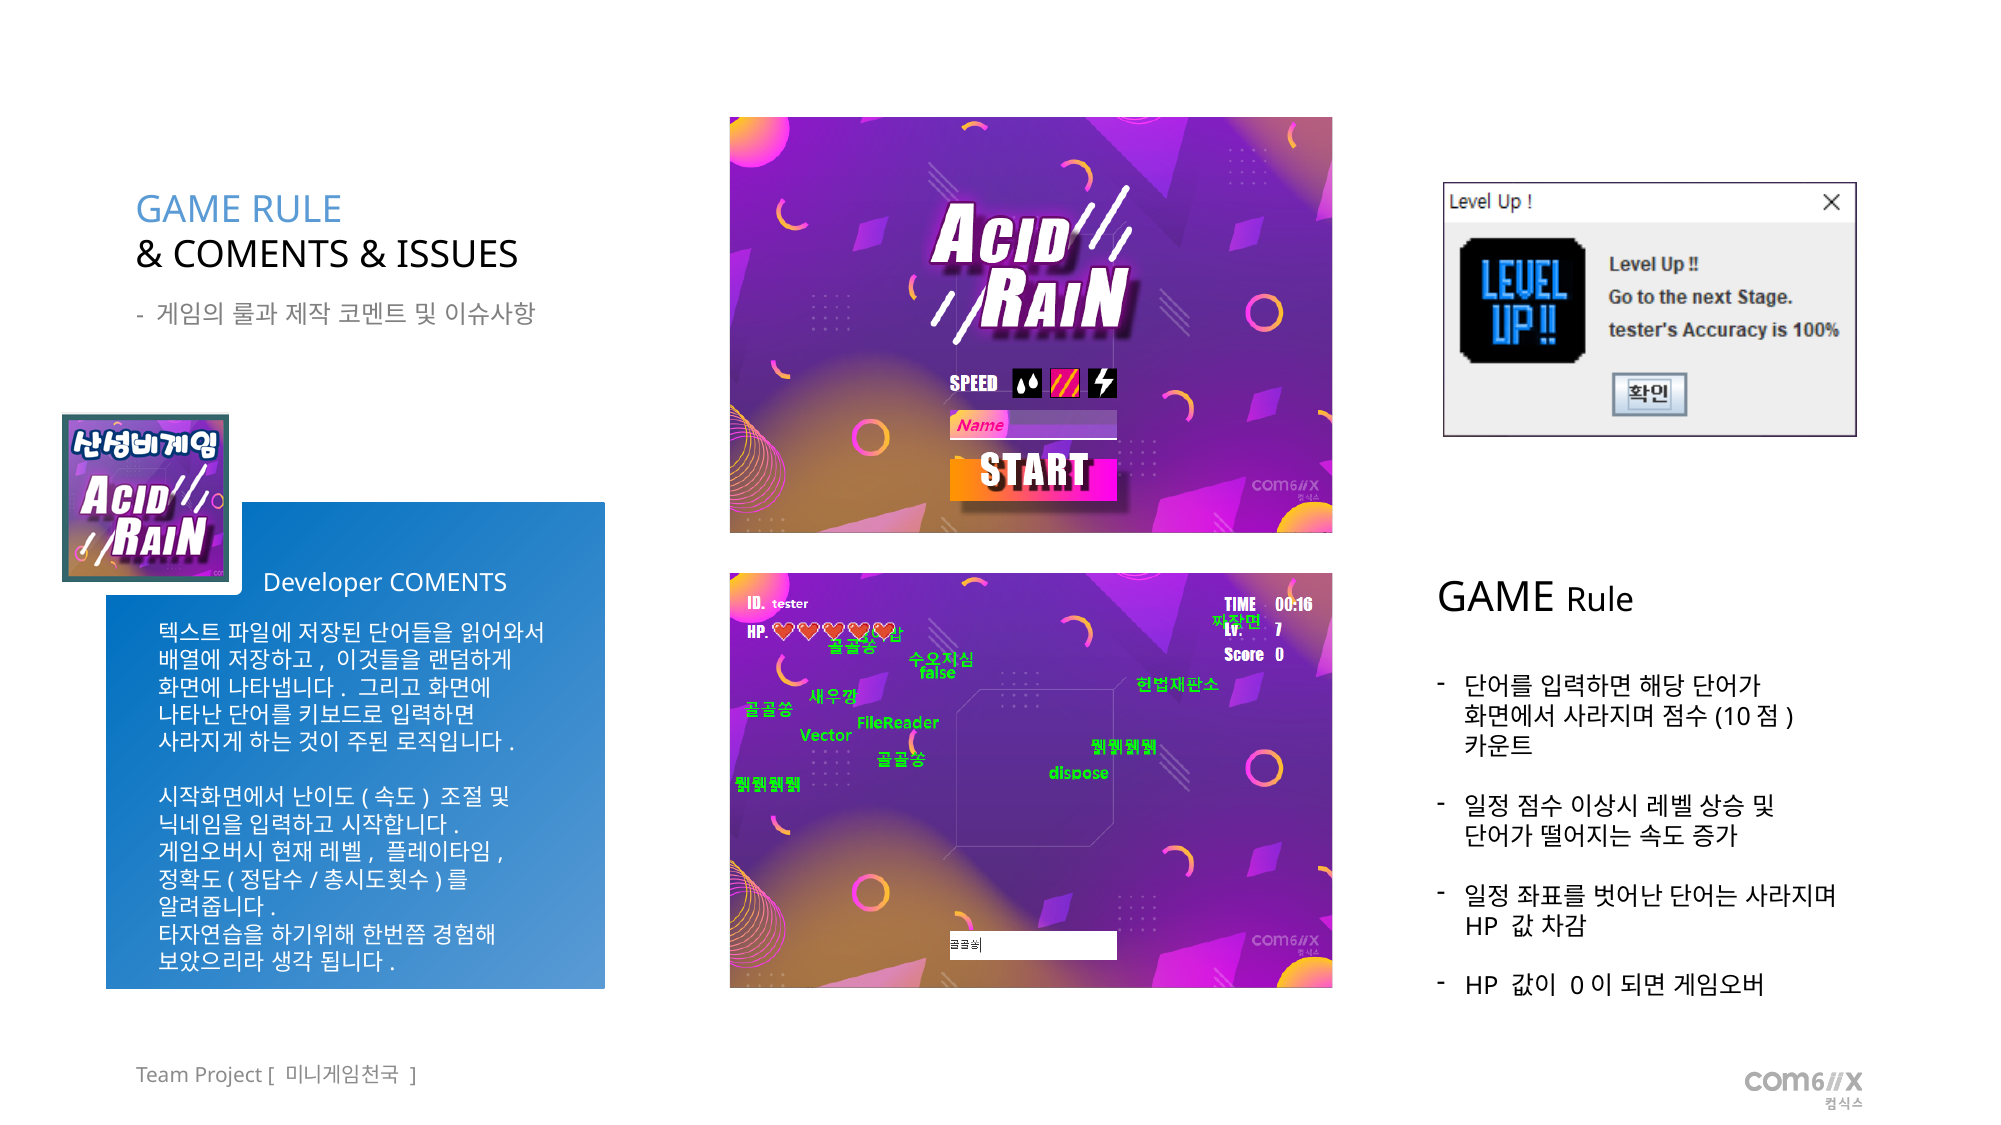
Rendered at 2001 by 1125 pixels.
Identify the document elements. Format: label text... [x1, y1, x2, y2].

picture [61, 412, 230, 583]
text_box 텍스트 파일에 저장된 단어들을 읽어와서 배열에 저장하고, 이것들을 랜덤하게 화면에 나타냅니다. 그리고 화면에 나타난 단어를 키보드로 입력하면 사라지게 하는 것이 주된 로직입니다. 시작화면에서 난이도(속도) 조절 및 닉네임을 입력하고 시작합니다. 게임오버시 현재 레벨, 플레이타임, 정확도(정답수/총시도횟수)를 알려줍니다. 타자연습을 하기위해 한번쯤 경험해 보았으리라 생각 됩니다. [143, 610, 568, 983]
text_box GAME RULE & COMENTS & ISSUES [120, 177, 534, 282]
text_box 단어를 입력하면 해당 단어가 화면에서 사라지며 점수(10점) 카운트 일정 점수 이상시 레벨 상승 및 단어가 떨어지는 속도 증가 일정 좌표를 벗어난 단어는 사라지며 HP 값 차감 HP 값이 0이 되면 게임오버 [1422, 663, 1857, 1008]
text_box Developer COMENTS [248, 559, 568, 604]
picture [729, 573, 1333, 989]
text_box [105, 501, 605, 989]
text_box - 게임의 룰과 제작 코멘트 및 이슈사항 [121, 290, 552, 336]
text_box GAME Rule [1422, 562, 1830, 628]
picture [1443, 182, 1857, 438]
picture [729, 117, 1333, 533]
